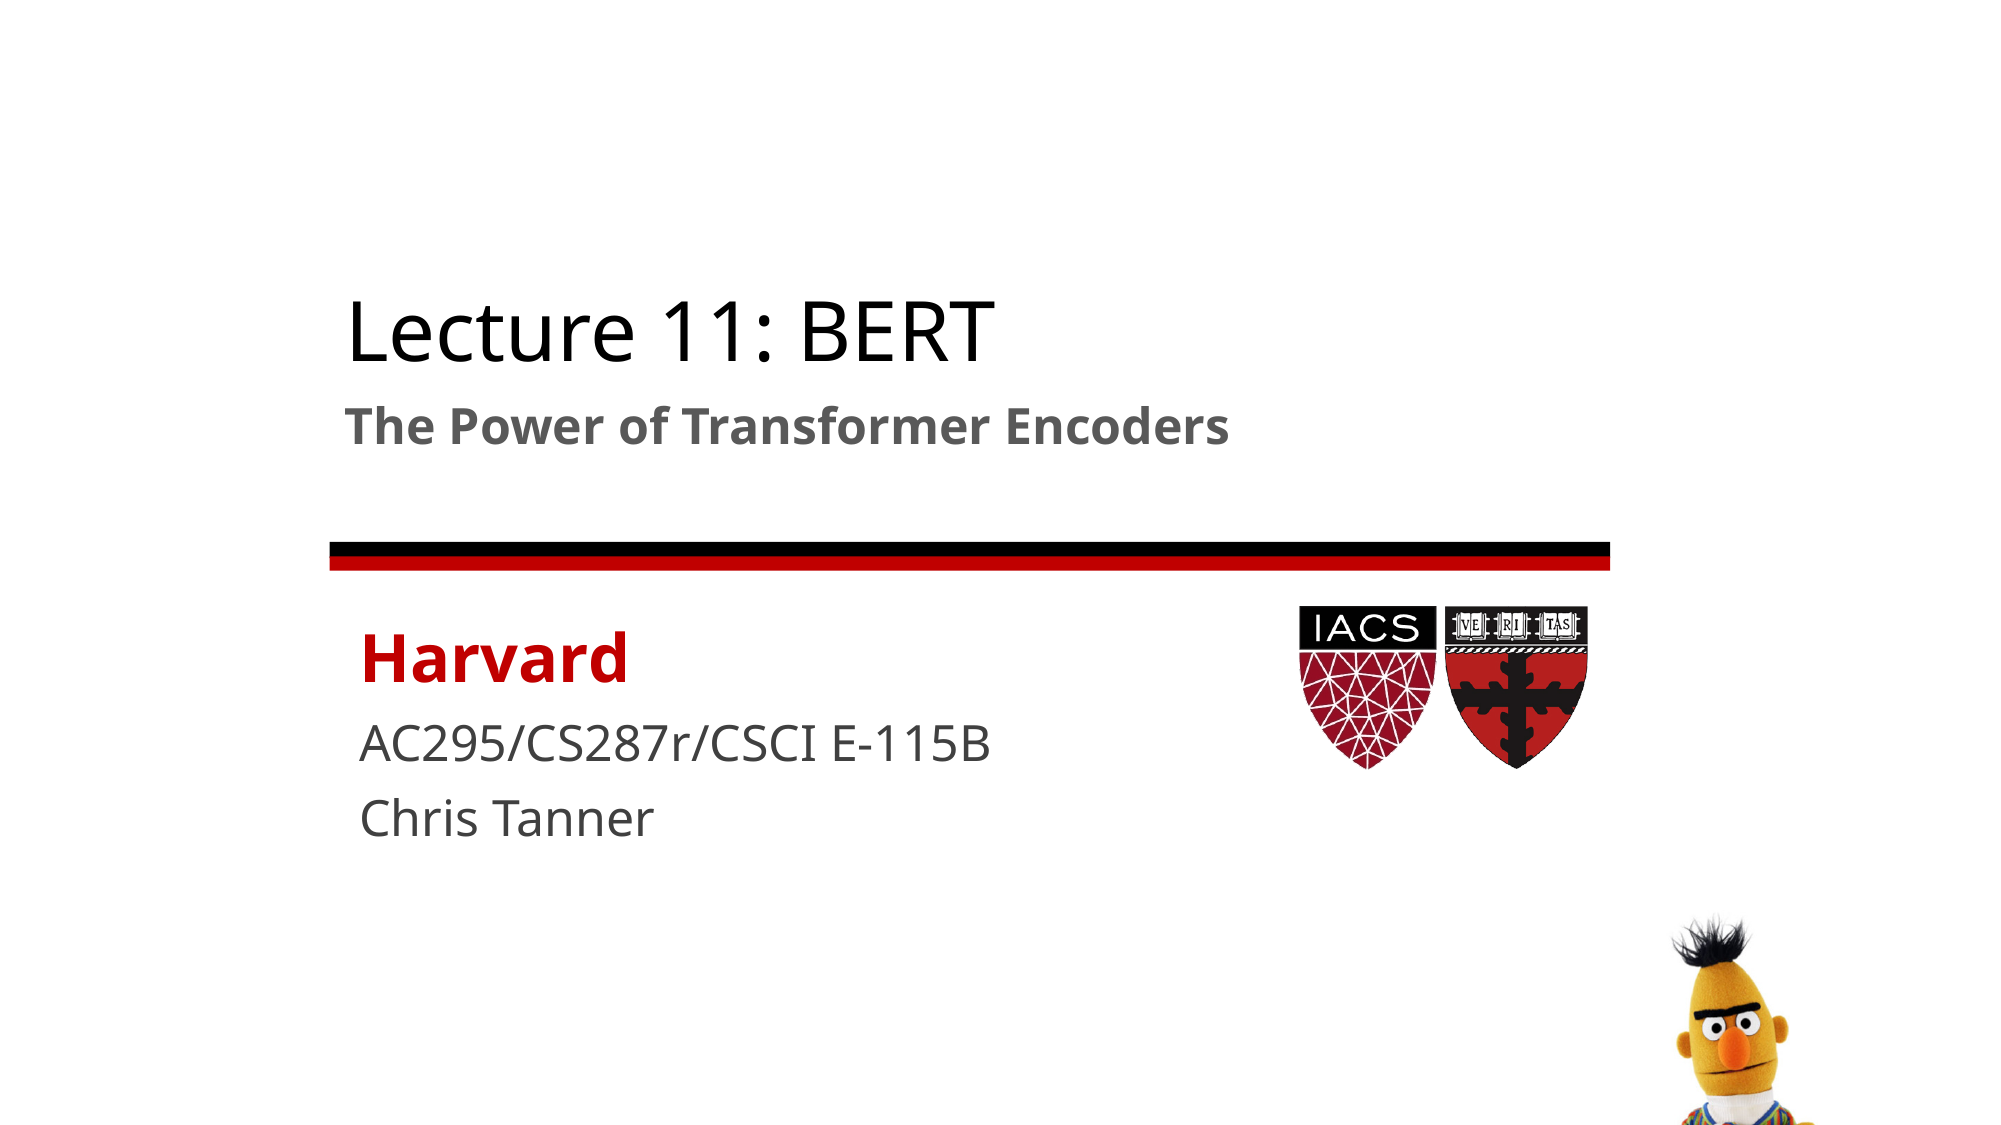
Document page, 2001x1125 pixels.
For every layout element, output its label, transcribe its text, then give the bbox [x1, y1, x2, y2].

text_box [329, 541, 1611, 555]
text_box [1294, 605, 1589, 770]
picture [1624, 904, 1845, 1125]
subtitle Harvard AC295/CS287r/CSCI E-115B Chris Tanner [344, 617, 1845, 955]
text_box The Power of Transformer Encoders [329, 387, 1444, 462]
text_box [329, 555, 1611, 572]
text_box Lecture 11: BERT [330, 254, 1859, 388]
